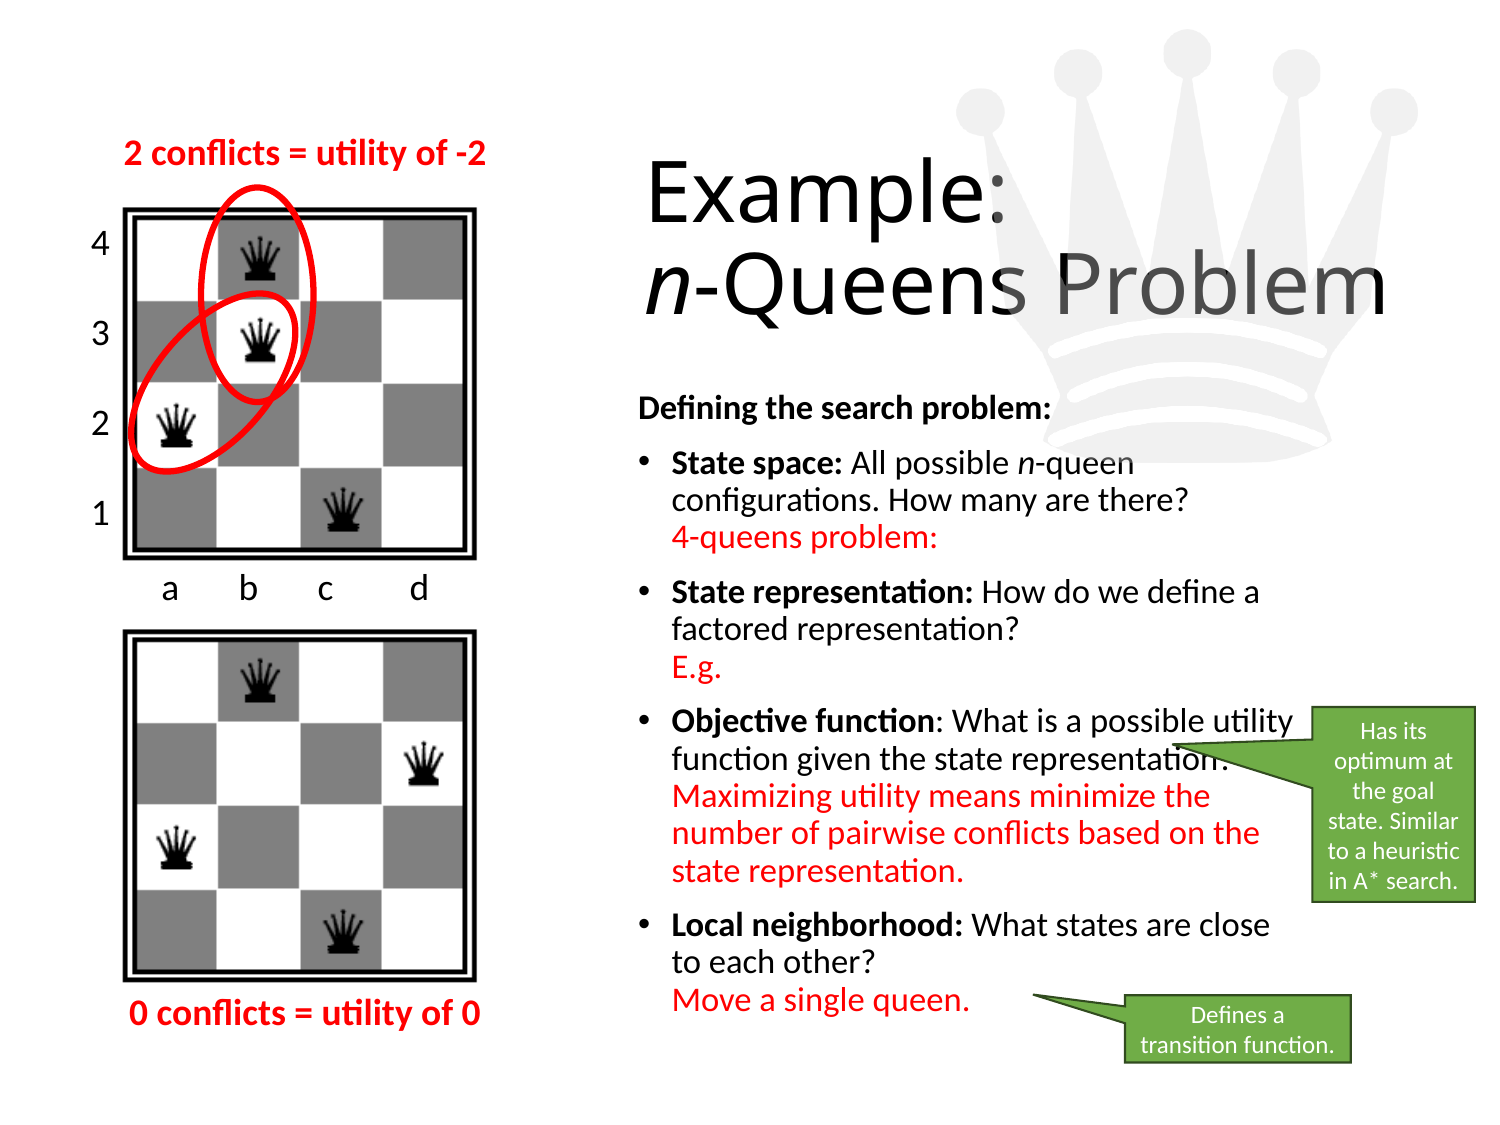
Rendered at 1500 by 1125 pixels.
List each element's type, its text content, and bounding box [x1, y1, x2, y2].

text_box 4 3 2 1 [76, 210, 112, 541]
text_box 2 conflicts = utility of -2 [108, 120, 502, 181]
picture [112, 609, 485, 1000]
title Example: n-Queens Problem [629, 103, 956, 379]
text_box 0 conflicts = utility of 0 [114, 980, 497, 1041]
text_box Defines a transition function. [1032, 993, 1352, 1064]
picture [112, 187, 485, 578]
text_box a b c d [112, 578, 475, 609]
picture [956, 29, 1418, 463]
text_box Has its optimum at the goal state. Similar to a heuristic in A* search. [1171, 705, 1476, 903]
